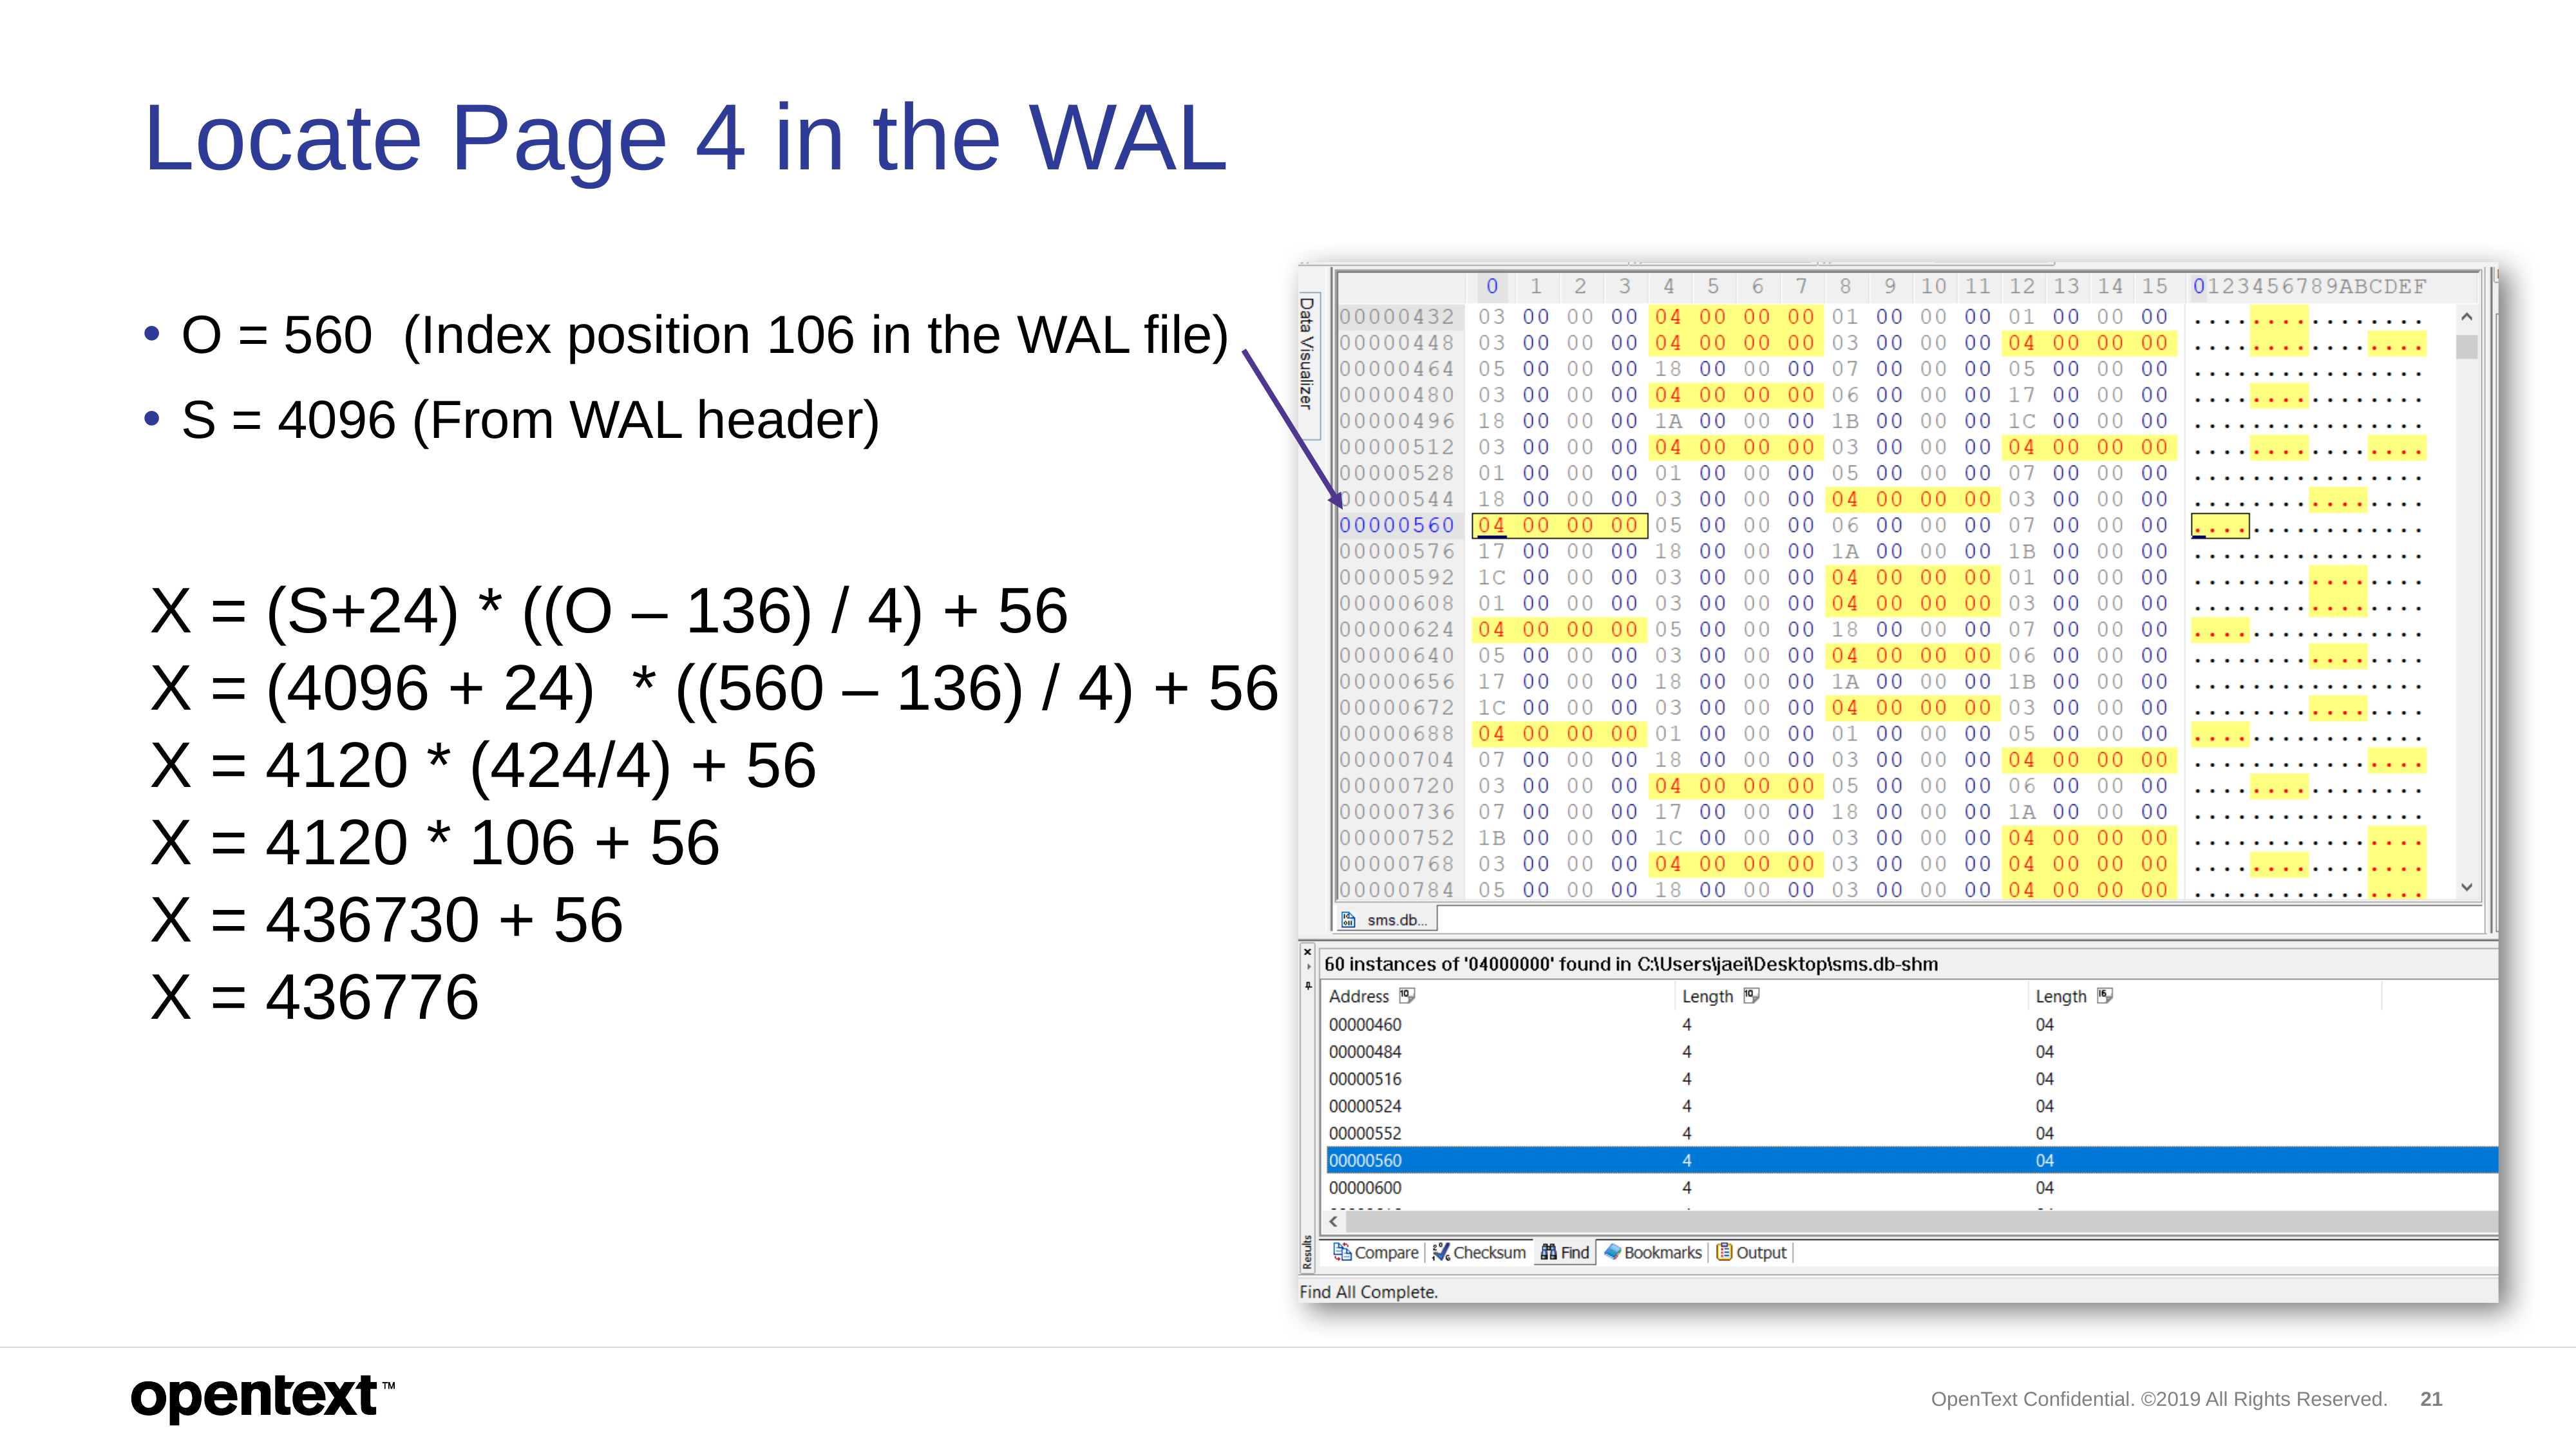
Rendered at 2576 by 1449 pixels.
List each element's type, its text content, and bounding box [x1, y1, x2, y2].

picture [1298, 262, 2499, 1303]
text_box X = (S+24) * ((O – 136) / 4) + 56 X = (4096 + 24) * ((560 – 136) / 4) + 56 X = 4120 * (424/4) + 56 X = 4120 * 106 + 56 X = 436730 + 56 X = 436776 [140, 563, 1291, 1037]
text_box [1244, 350, 1343, 510]
list O = 560 (Index position 106 in the WAL file) S = 4096 (From WAL header) [133, 302, 1288, 1303]
title Locate Page 4 in the WAL [133, 36, 2443, 242]
